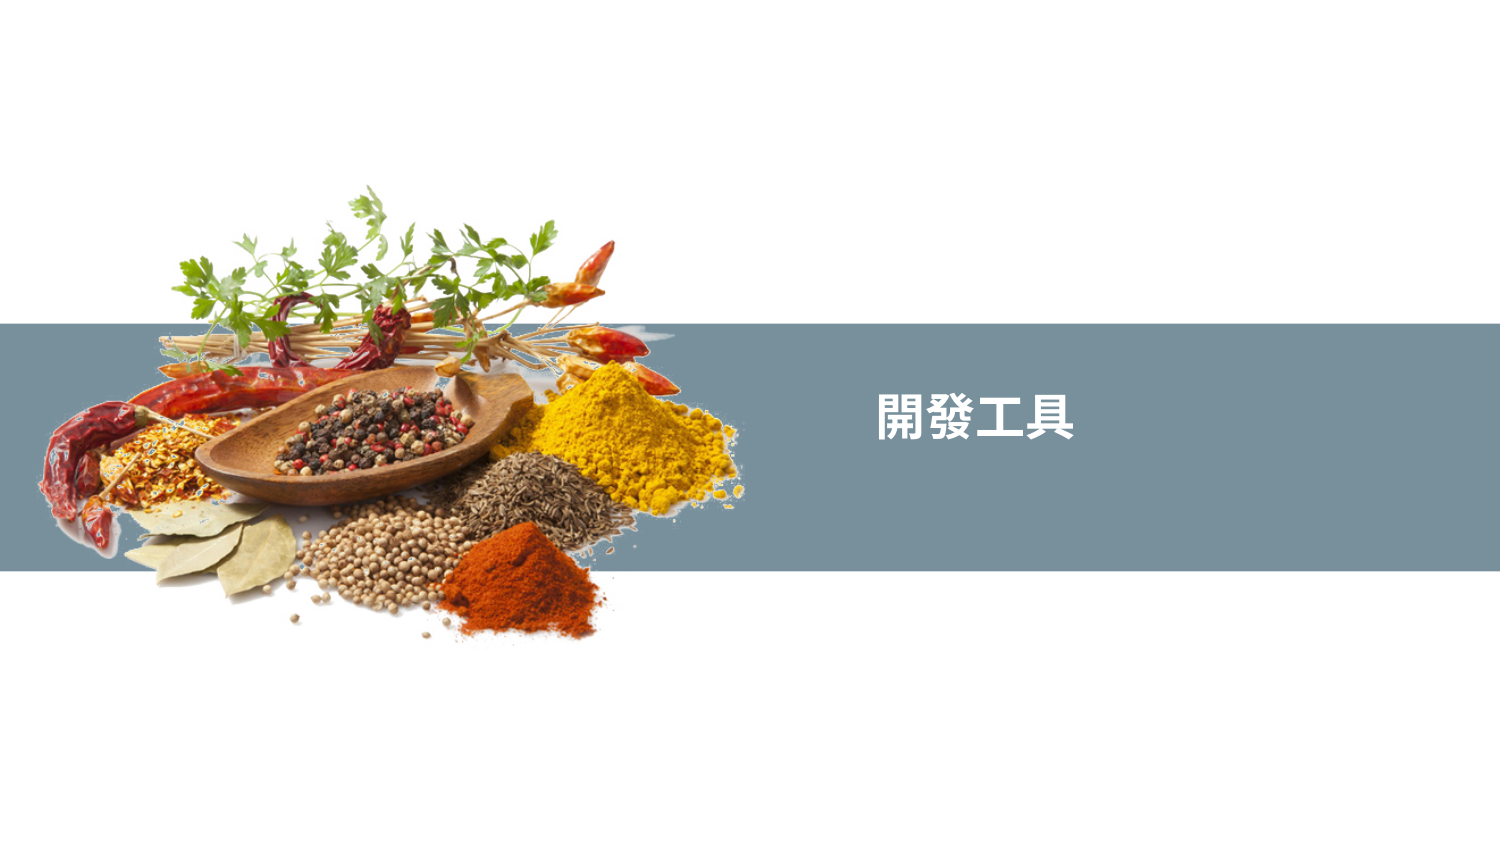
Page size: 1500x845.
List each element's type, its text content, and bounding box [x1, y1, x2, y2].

picture [0, 184, 747, 653]
text_box [751, 323, 1500, 572]
text_box 開發工具 [751, 349, 1204, 441]
